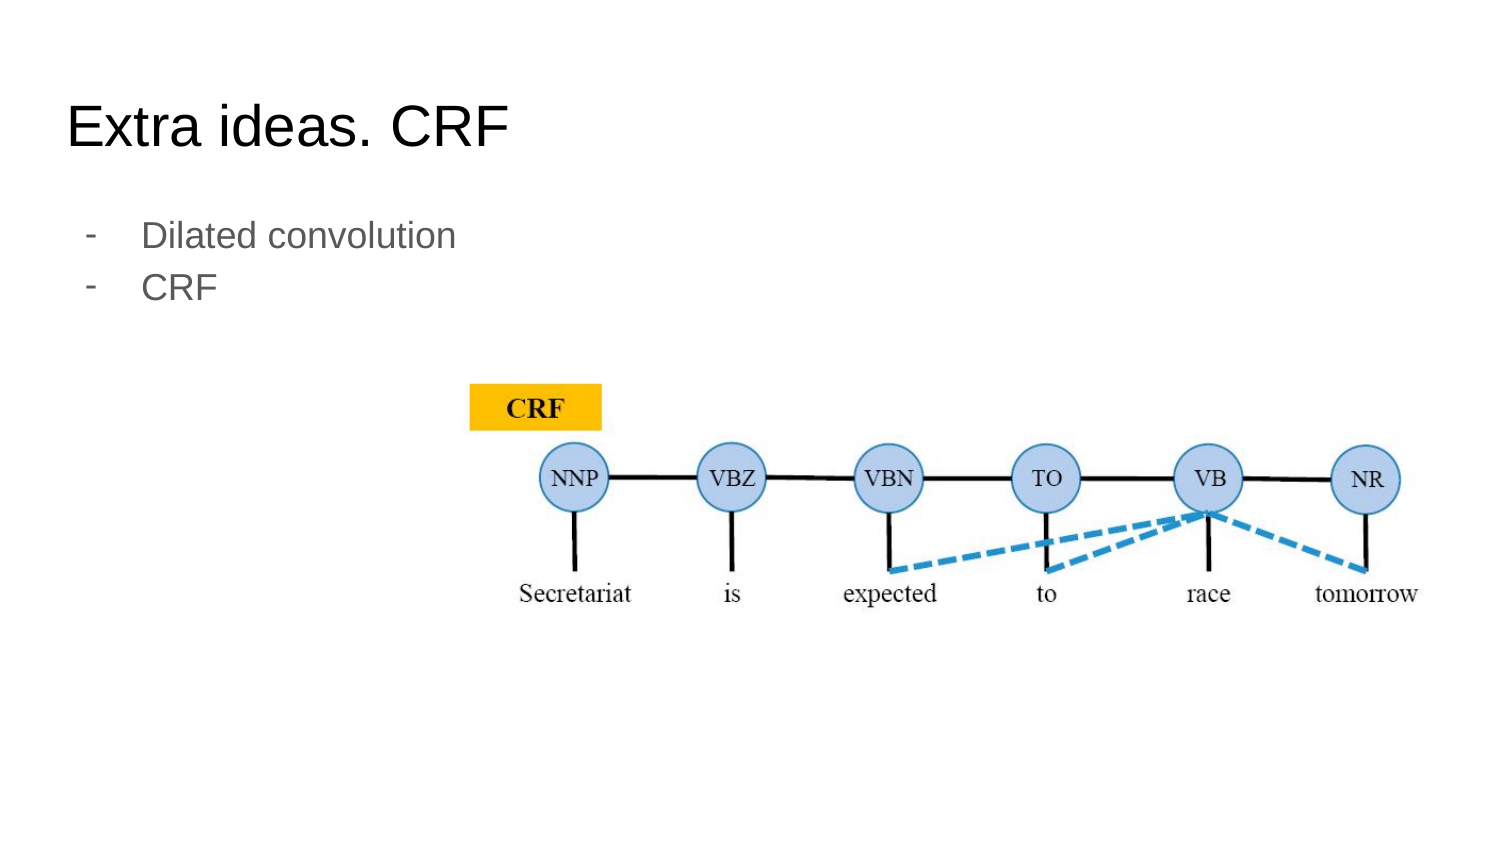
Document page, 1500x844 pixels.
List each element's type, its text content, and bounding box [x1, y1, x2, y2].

picture [461, 364, 1450, 640]
title Extra ideas. CRF [51, 72, 1449, 167]
list Dilated convolution CRF [51, 189, 1449, 750]
